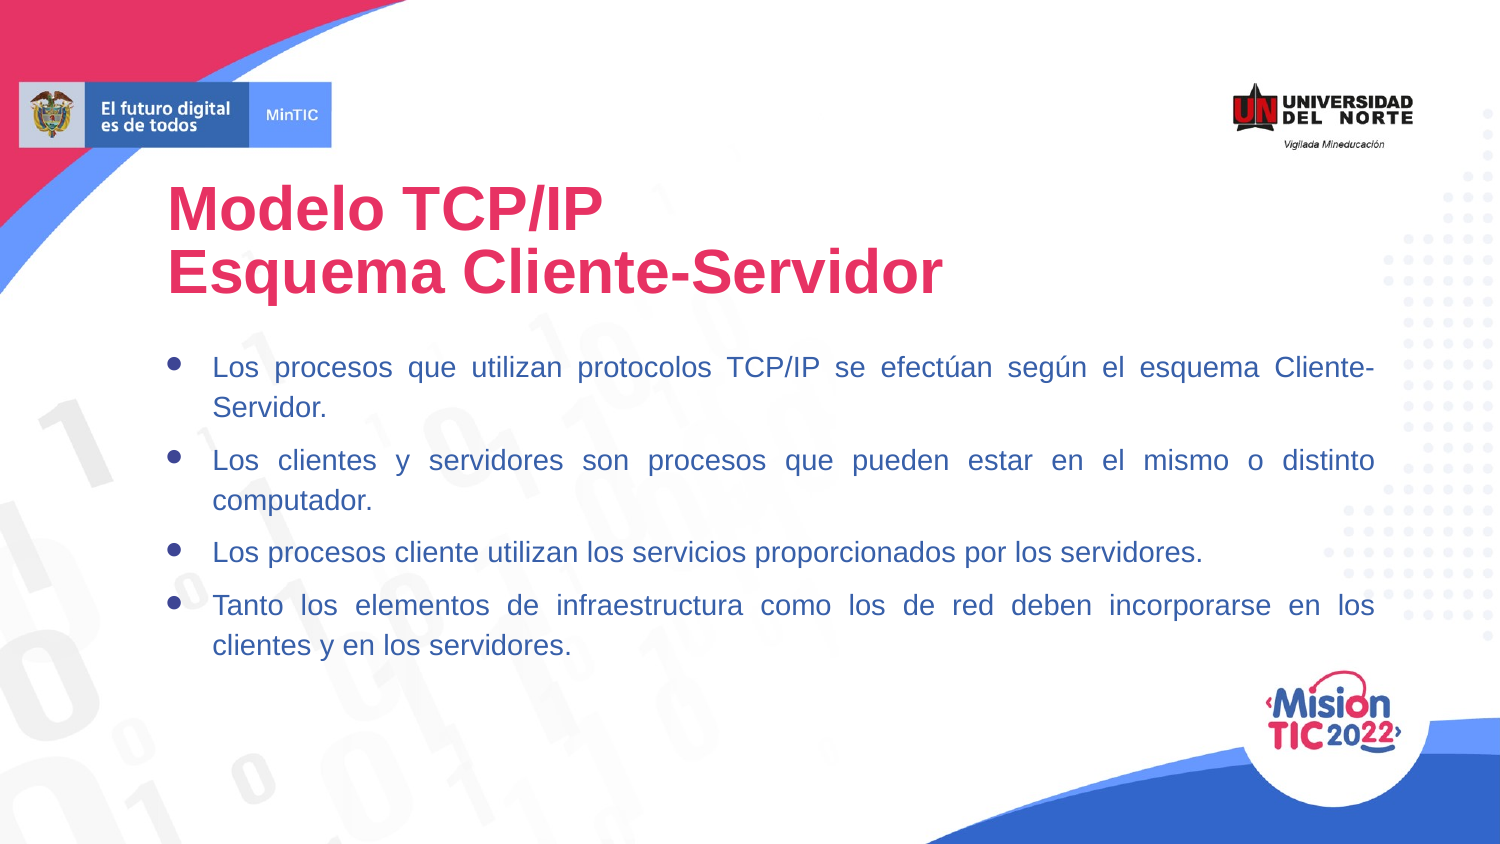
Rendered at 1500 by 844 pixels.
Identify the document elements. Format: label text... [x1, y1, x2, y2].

text_box Los procesos que utilizan protocolos TCP/IP se efectúan según el esquema Cliente-Servidor. Los clientes y servidores son procesos que pueden estar en el mismo o distinto computador. Los procesos cliente utilizan los servicios proporcionados por los servidores. Tanto los elementos de infraestructura como los de red deben incorporarse en los clientes y en los servidores. [139, 337, 1377, 738]
picture [0, 0, 1500, 844]
text_box Modelo TCP/IP Esquema Cliente-Servidor [156, 171, 1308, 312]
